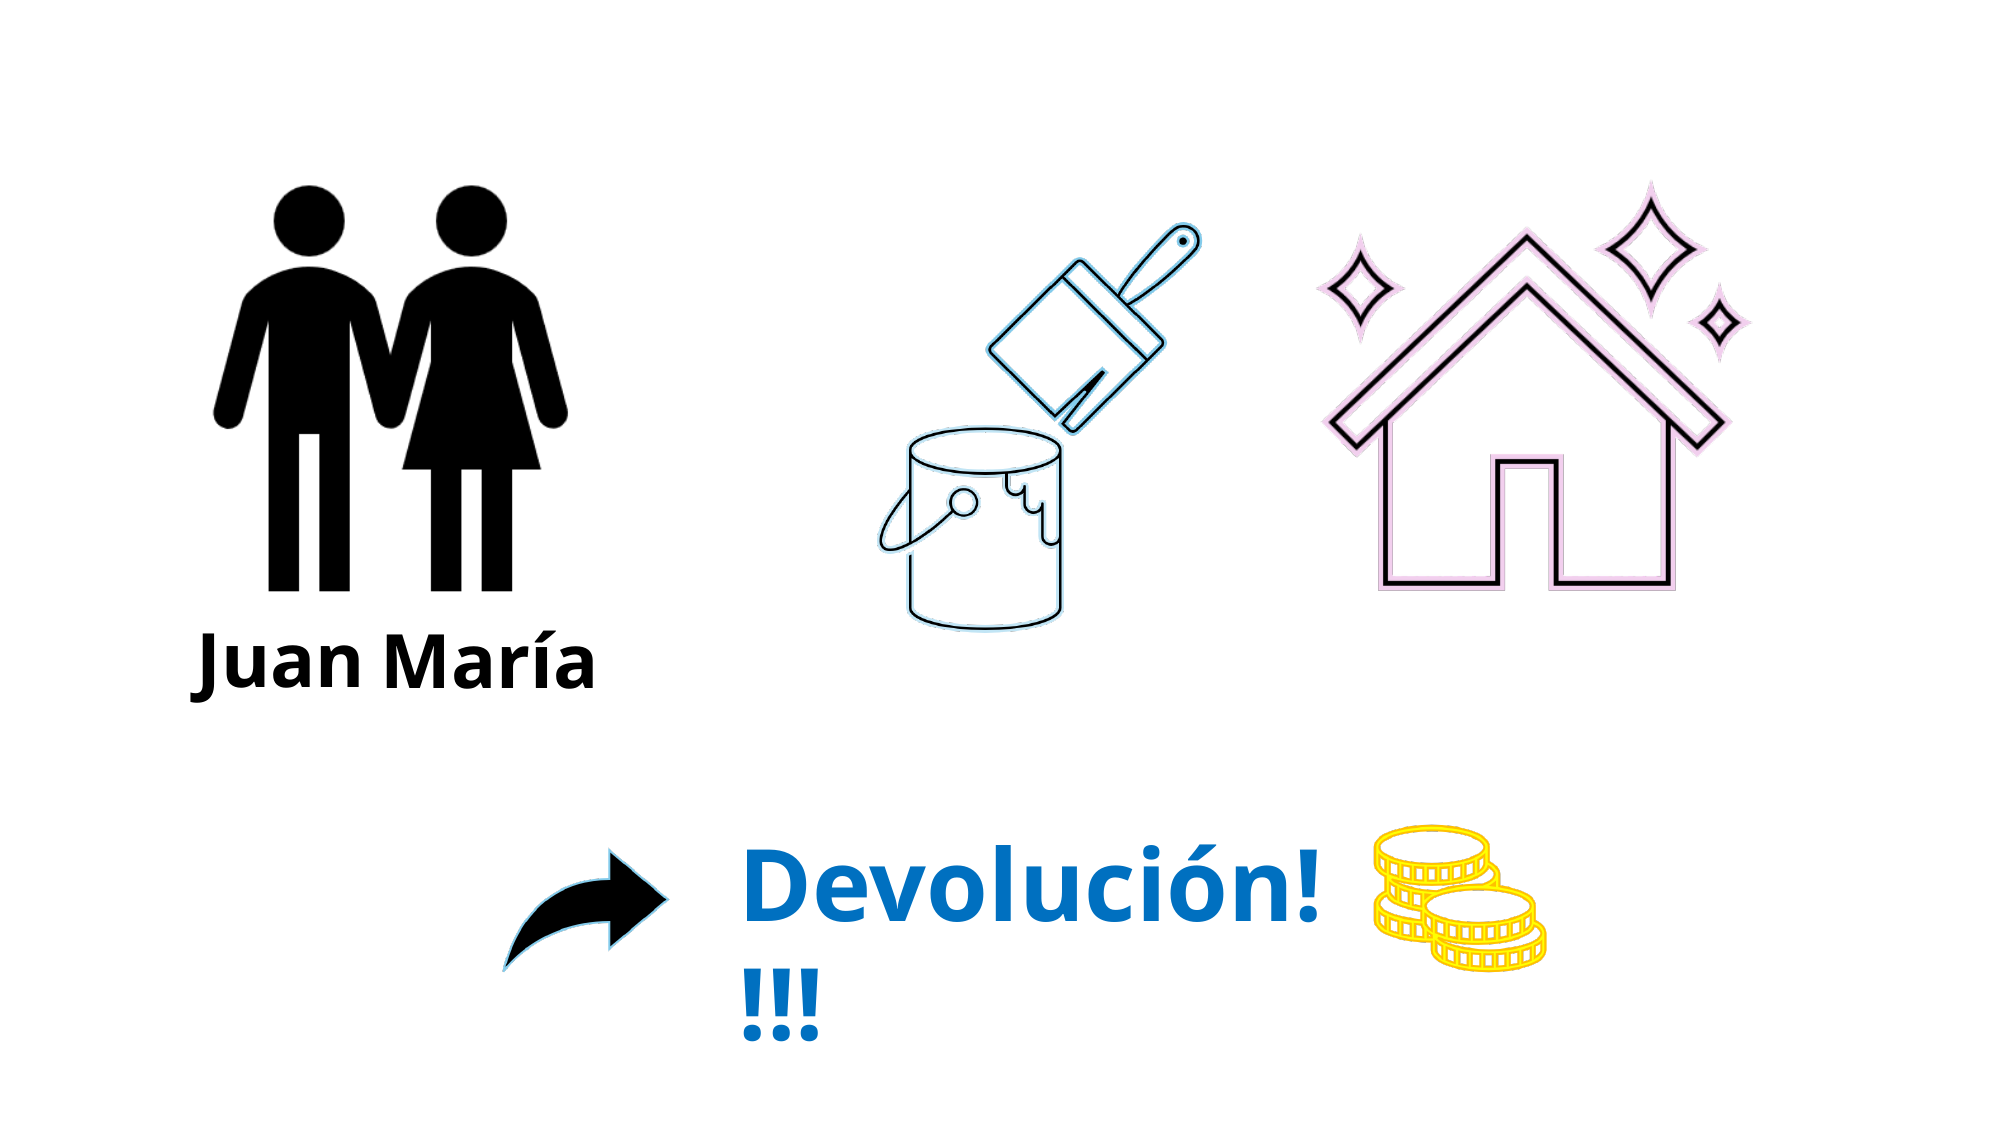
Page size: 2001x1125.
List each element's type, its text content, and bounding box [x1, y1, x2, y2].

text_box María [365, 633, 634, 711]
picture [1355, 797, 1557, 1000]
text_box Devolución!!!! [724, 813, 1350, 1069]
picture [147, 145, 635, 633]
text_box Juan [182, 633, 365, 710]
picture [1292, 173, 1762, 643]
picture [842, 201, 1223, 655]
picture [486, 810, 684, 1008]
